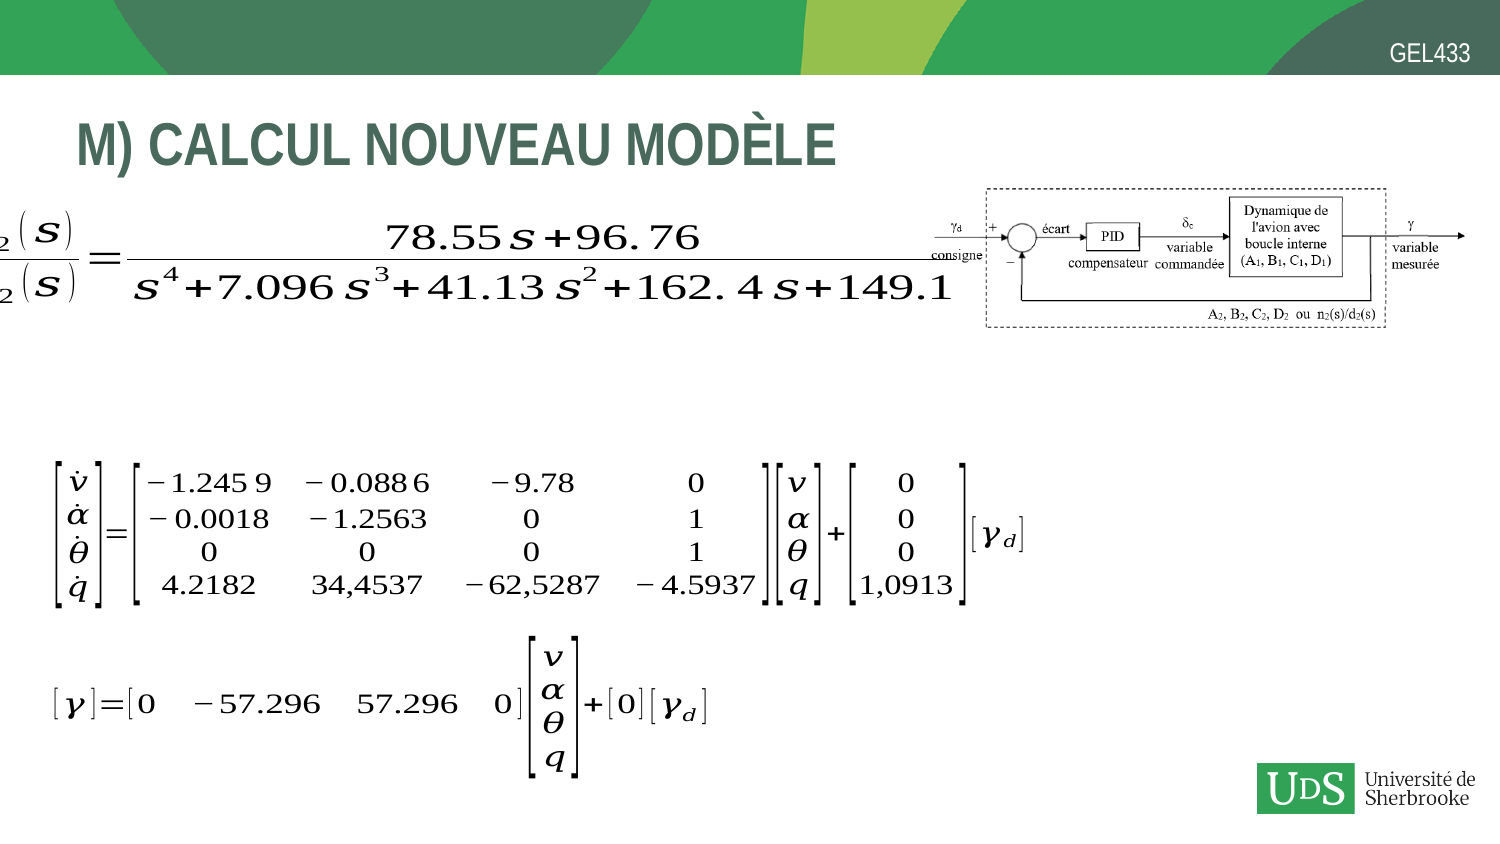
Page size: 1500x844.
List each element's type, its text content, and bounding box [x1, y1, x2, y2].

picture [0, 0, 1500, 75]
title m) Calcul nouveau modèle [76, 104, 1471, 190]
picture [1257, 763, 1475, 814]
picture [918, 188, 1471, 330]
